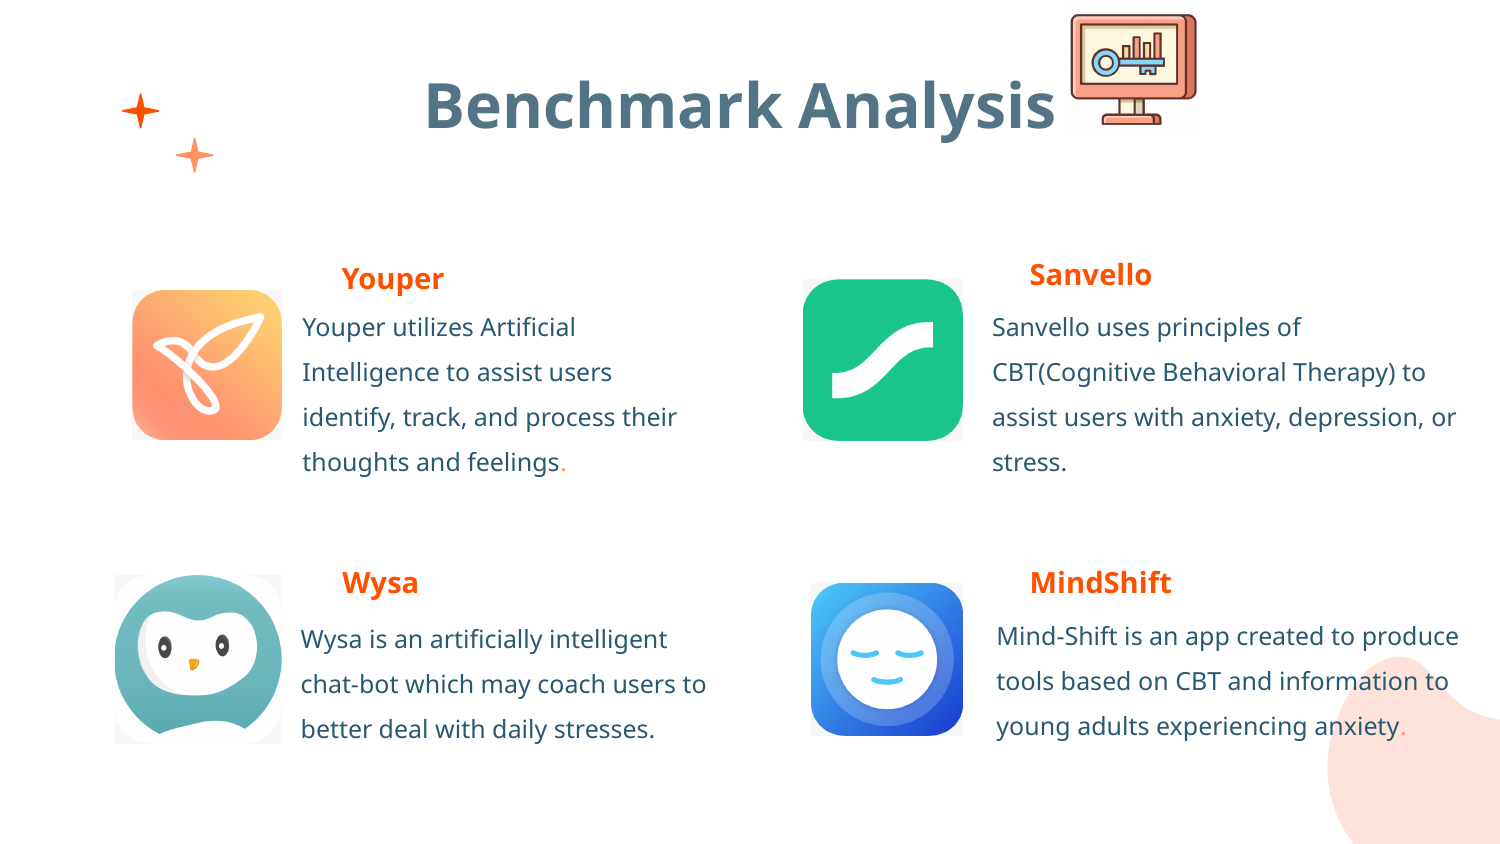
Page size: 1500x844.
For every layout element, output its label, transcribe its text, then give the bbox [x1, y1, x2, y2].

text_box Youper utilizes Artificial Intelligence to assist users identify, track, and process their thoughts and feelings. [287, 289, 729, 484]
subtitle MindShift [973, 544, 1430, 685]
text_box Sanvello uses principles of CBT(Cognitive Behavioral Therapy) to assist users with anxiety, depression, or stress. [977, 289, 1481, 484]
picture [810, 582, 963, 737]
picture [131, 290, 283, 441]
subtitle Sanvello [973, 235, 1451, 377]
picture [1065, 0, 1202, 138]
subtitle Youper [285, 239, 807, 381]
picture [802, 279, 964, 441]
subtitle Wysa [304, 544, 746, 685]
title Benchmark Analysis [1204, 50, 1212, 142]
title Benchmark Analysis [268, 50, 1061, 142]
picture [114, 575, 283, 744]
text_box Mind-Shift is an app created to produce tools based on CBT and information to young adults experiencing anxiety. [981, 598, 1485, 748]
text_box Wysa is an artificially intelligent chat-bot which may coach users to better deal with daily stresses. [285, 601, 727, 752]
